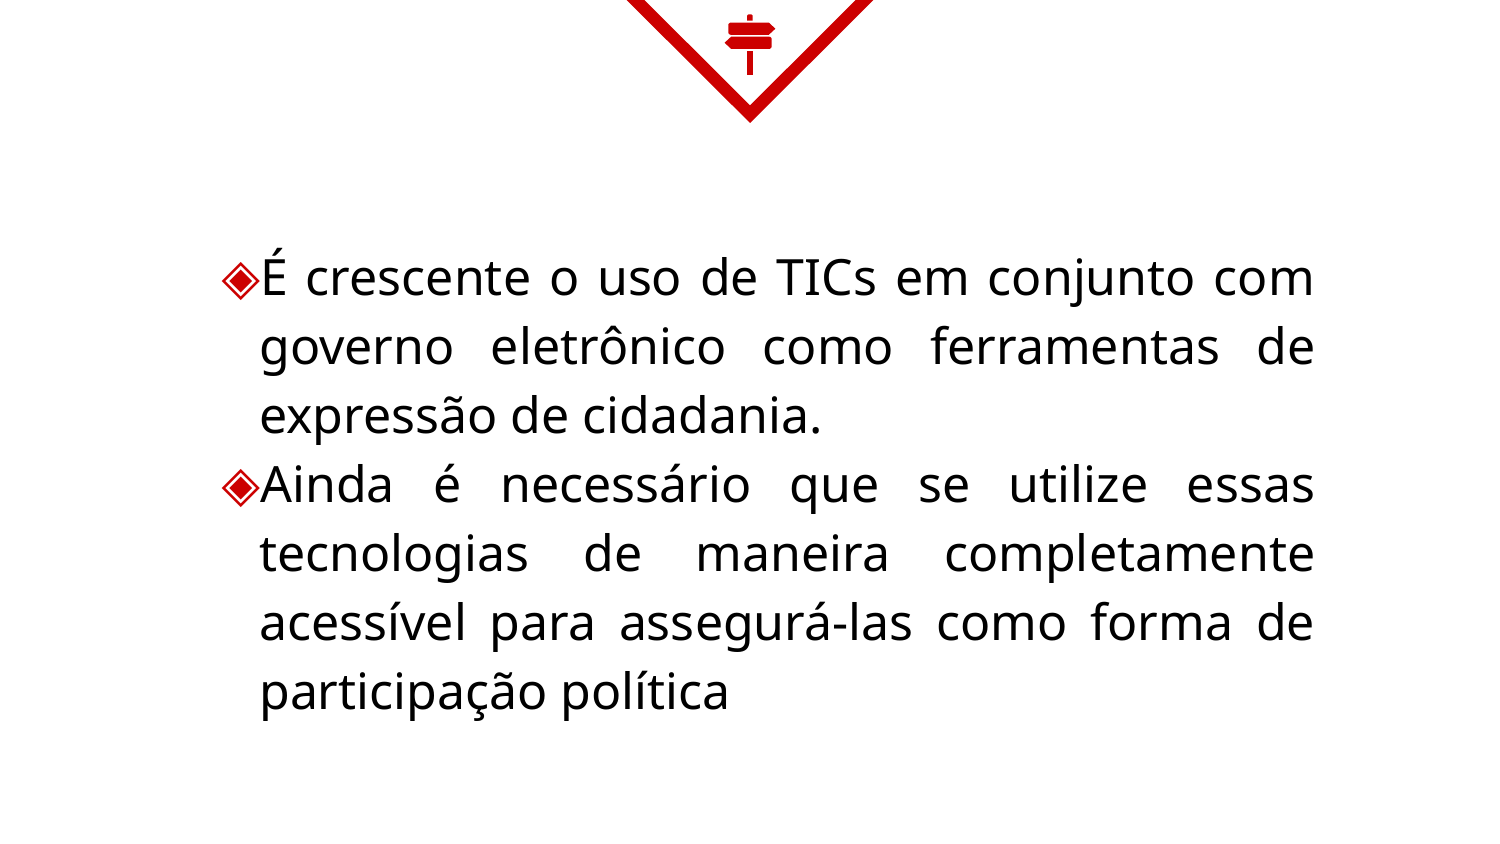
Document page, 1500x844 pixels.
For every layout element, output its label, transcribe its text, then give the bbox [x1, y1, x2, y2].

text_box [724, 14, 776, 75]
list É crescente o uso de TICs em conjunto com governo eletrônico como ferramentas de expressão de cidadania. Ainda é necessário que se utilize essas tecnologias de maneira completamente acessível para assegurá-las como forma de participação política [169, 221, 1331, 790]
